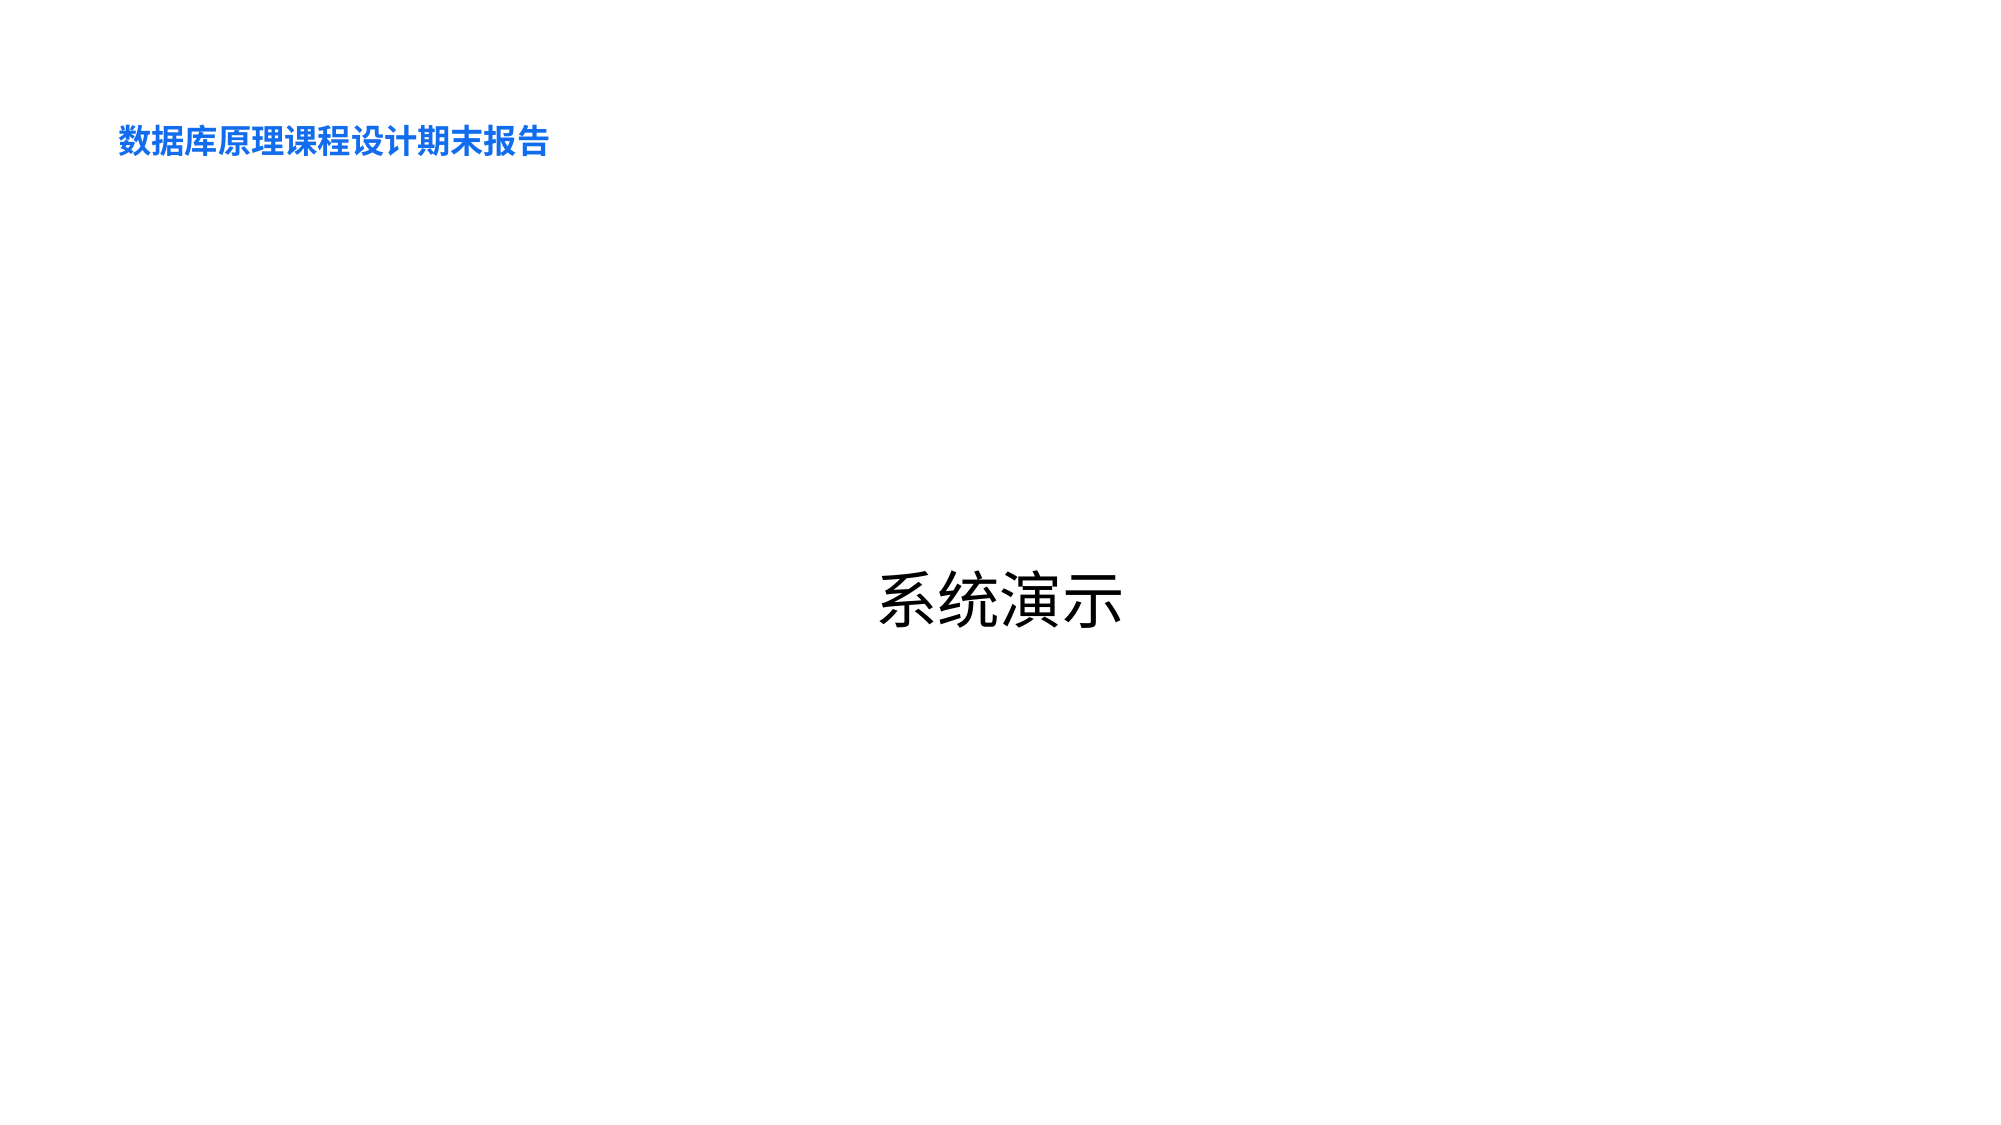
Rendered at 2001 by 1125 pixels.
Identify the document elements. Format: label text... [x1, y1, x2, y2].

text_box 数据库原理课程设计期末报告 [118, 114, 711, 160]
text_box 系统演示 [490, 553, 1510, 644]
